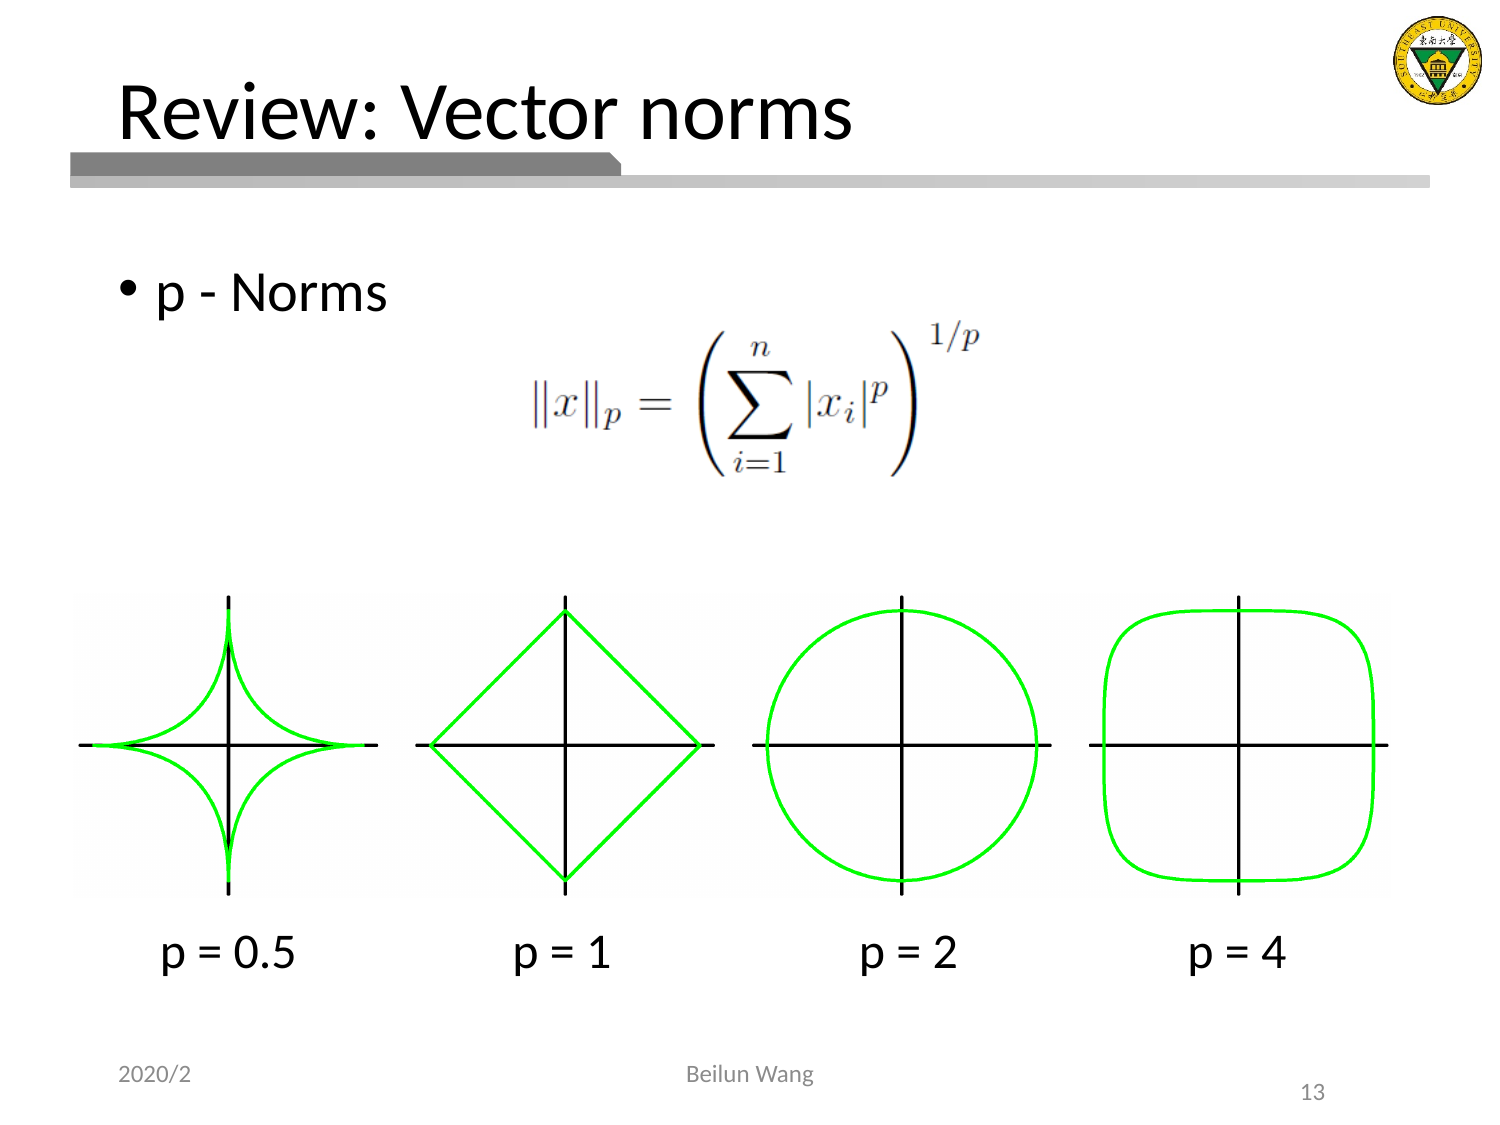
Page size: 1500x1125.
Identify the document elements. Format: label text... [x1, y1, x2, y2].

title Review: Vector norms [103, 59, 1361, 156]
list p - Norms [103, 259, 1397, 1008]
picture [1393, 16, 1482, 105]
picture [510, 299, 990, 498]
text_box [73, 593, 1391, 988]
slide_number 2020/2 [103, 1042, 441, 1103]
footer Beilun Wang [496, 1042, 1004, 1103]
slide_number 13 [1003, 1060, 1341, 1121]
